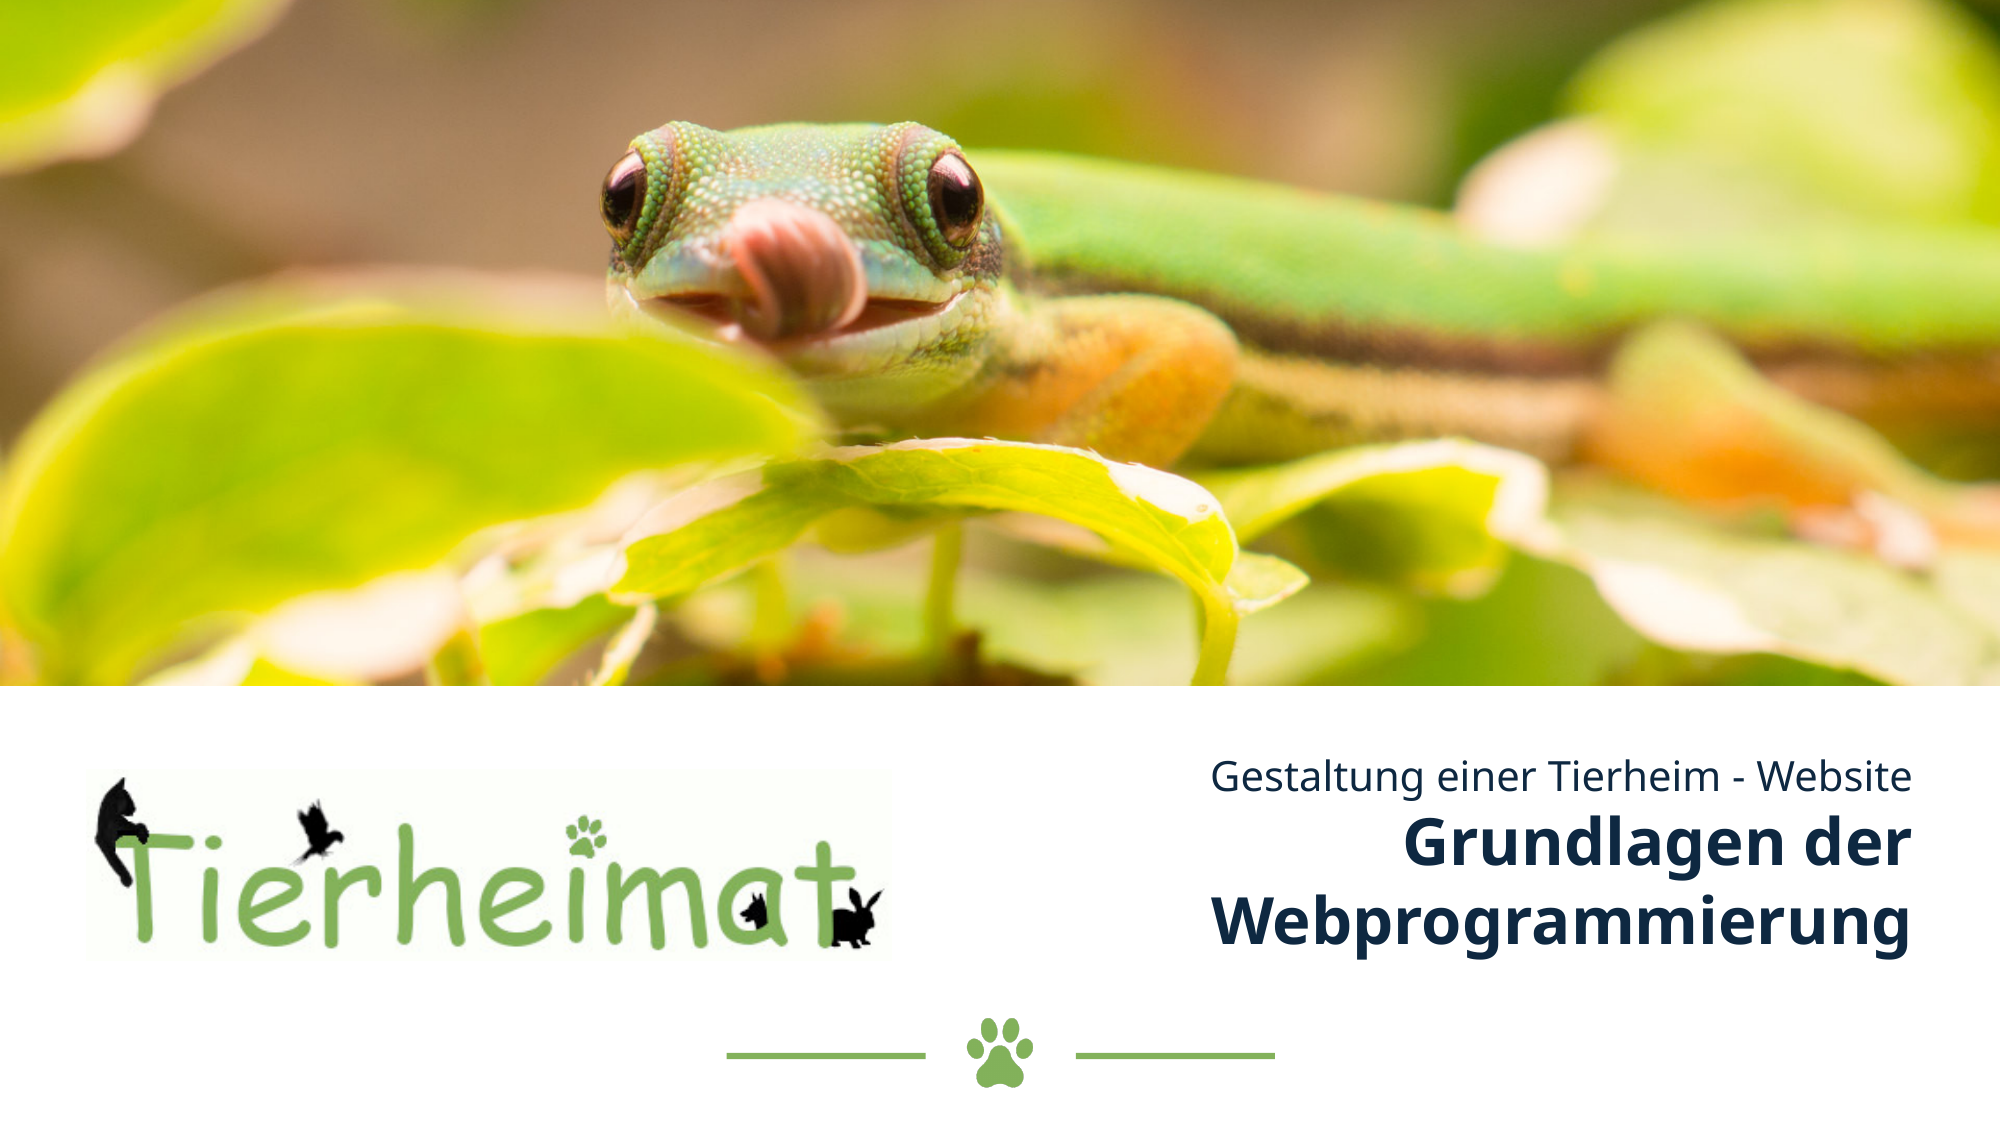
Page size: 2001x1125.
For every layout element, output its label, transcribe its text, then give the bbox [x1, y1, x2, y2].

picture [959, 1002, 1035, 1095]
title Grundlagen der Webprogrammierung [937, 802, 1914, 1050]
picture [86, 768, 893, 961]
subtitle Gestaltung einer Tierheim - Website [937, 704, 1914, 802]
picture [0, 0, 2000, 687]
